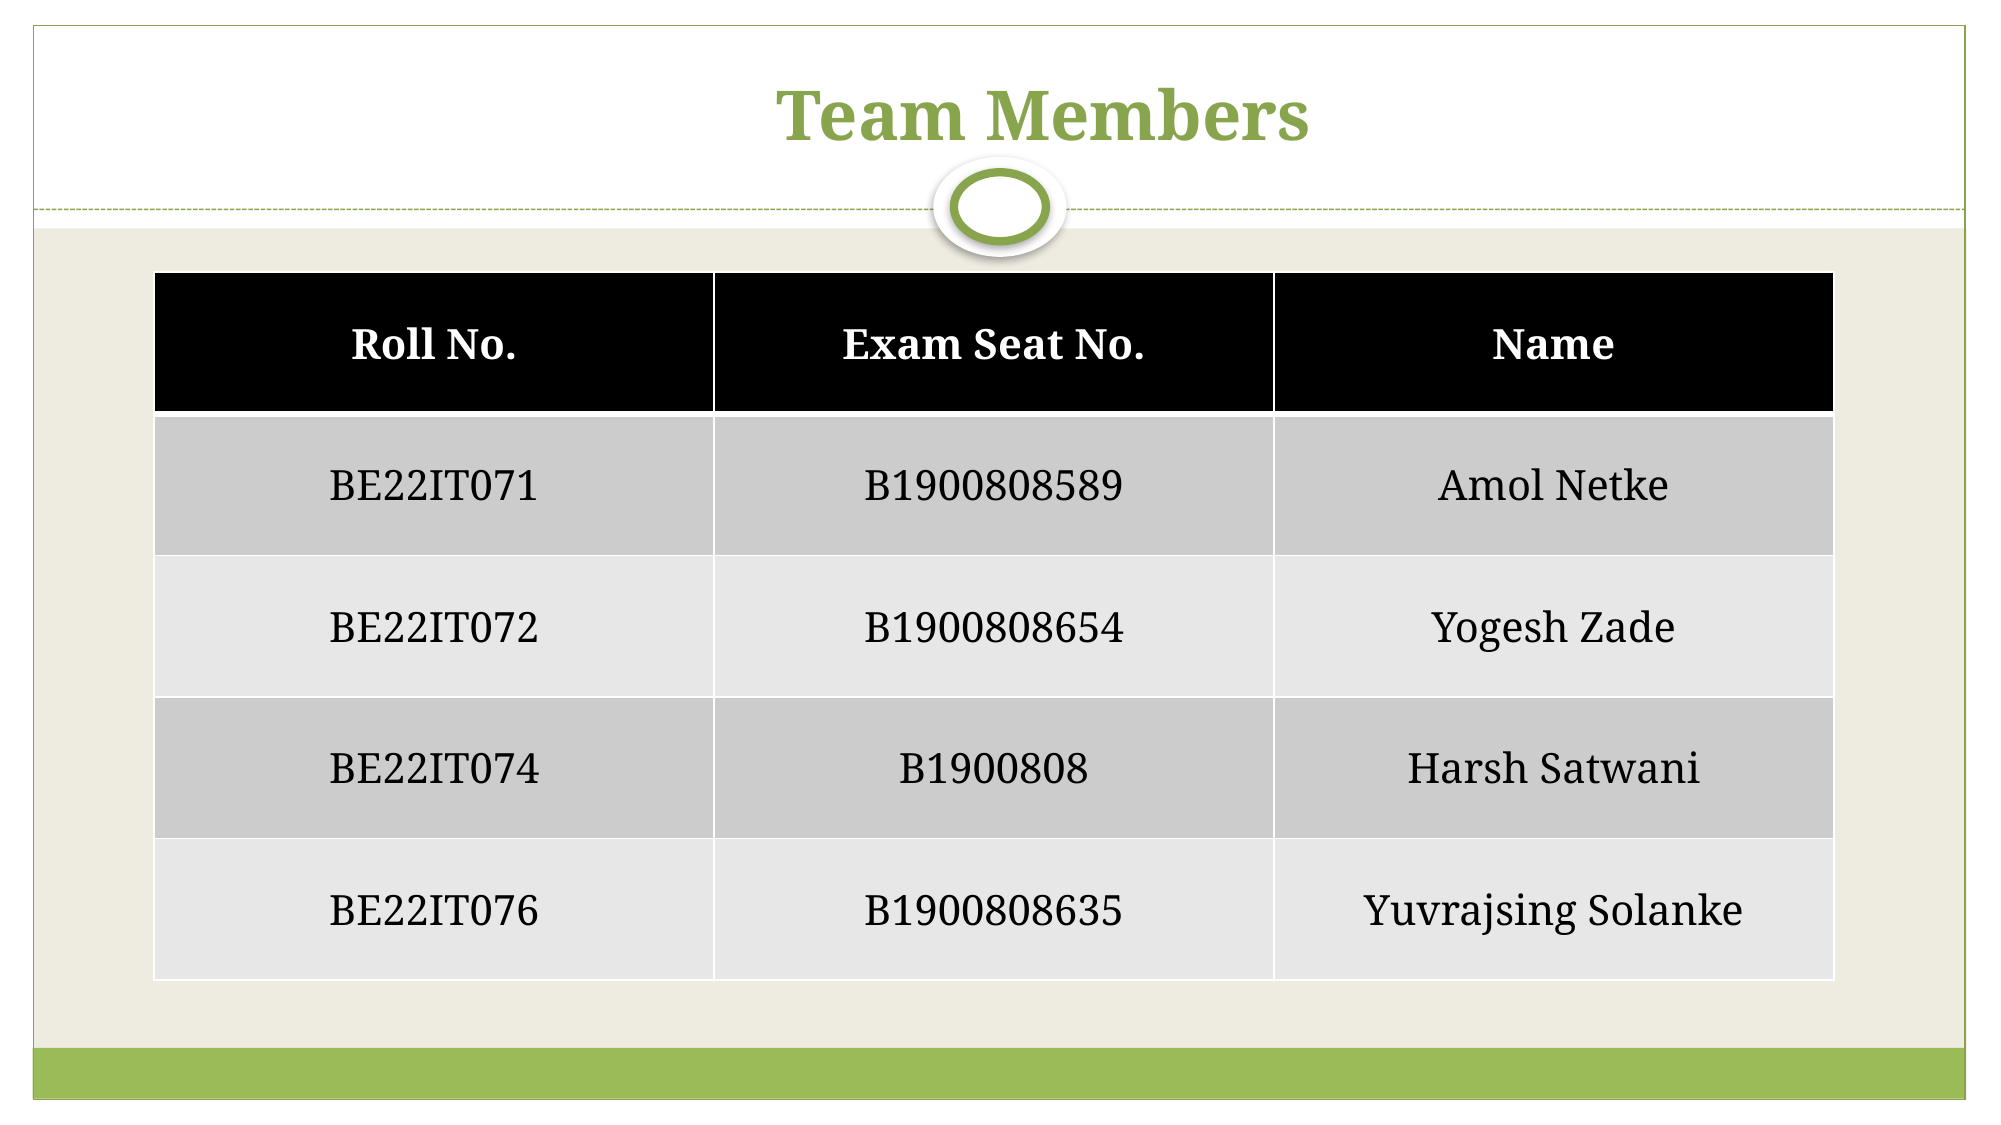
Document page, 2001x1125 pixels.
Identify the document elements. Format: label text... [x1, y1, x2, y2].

table_cell B1900808635 [715, 839, 1273, 979]
list [94, 256, 1903, 1082]
table_cell Amol Netke [1275, 417, 1833, 555]
table_header Roll No. [155, 273, 713, 411]
table_cell Yuvrajsing Solanke [1275, 839, 1833, 979]
table_cell B1900808654 [715, 556, 1273, 696]
table_cell B1900808 [715, 698, 1273, 838]
table_cell BE22IT071 [155, 417, 713, 555]
title Team Members [154, 37, 1933, 162]
table_cell B1900808589 [715, 417, 1273, 555]
table_cell Yogesh Zade [1275, 556, 1833, 696]
table_header Name [1275, 273, 1833, 411]
table_cell BE22IT072 [155, 556, 713, 696]
table_header Exam Seat No. [715, 273, 1273, 411]
table_cell Harsh Satwani [1275, 698, 1833, 838]
table_cell BE22IT074 [155, 698, 713, 838]
table_cell BE22IT076 [155, 839, 713, 979]
